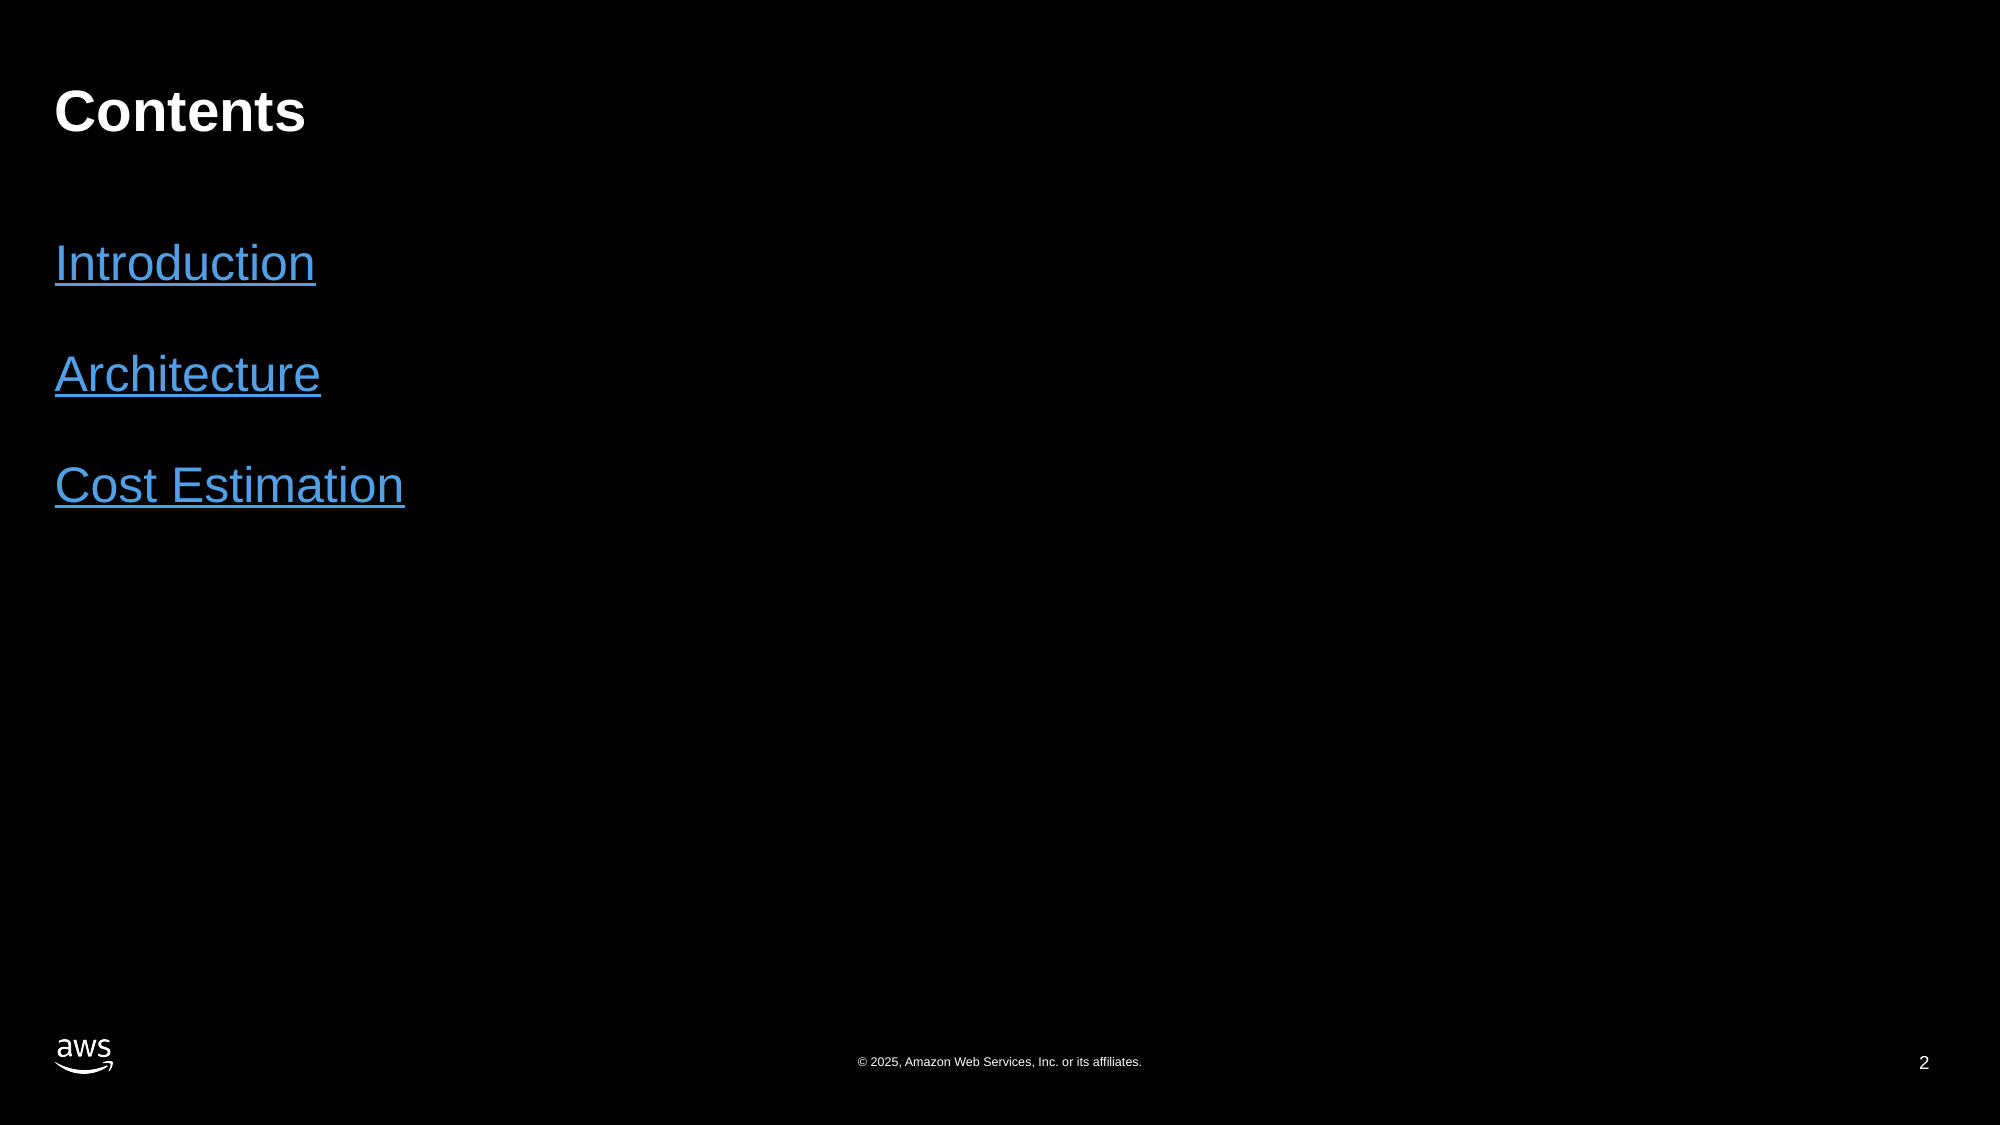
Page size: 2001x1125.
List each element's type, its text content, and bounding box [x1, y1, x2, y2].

list Introduction Architecture Cost Estimation [39, 192, 1961, 969]
title Contents [39, 59, 1961, 166]
slide_number 2 [1494, 1031, 1945, 1092]
footer © 2025, Amazon Web Services, Inc. or its affiliates. [662, 1031, 1338, 1092]
picture [55, 1039, 113, 1074]
